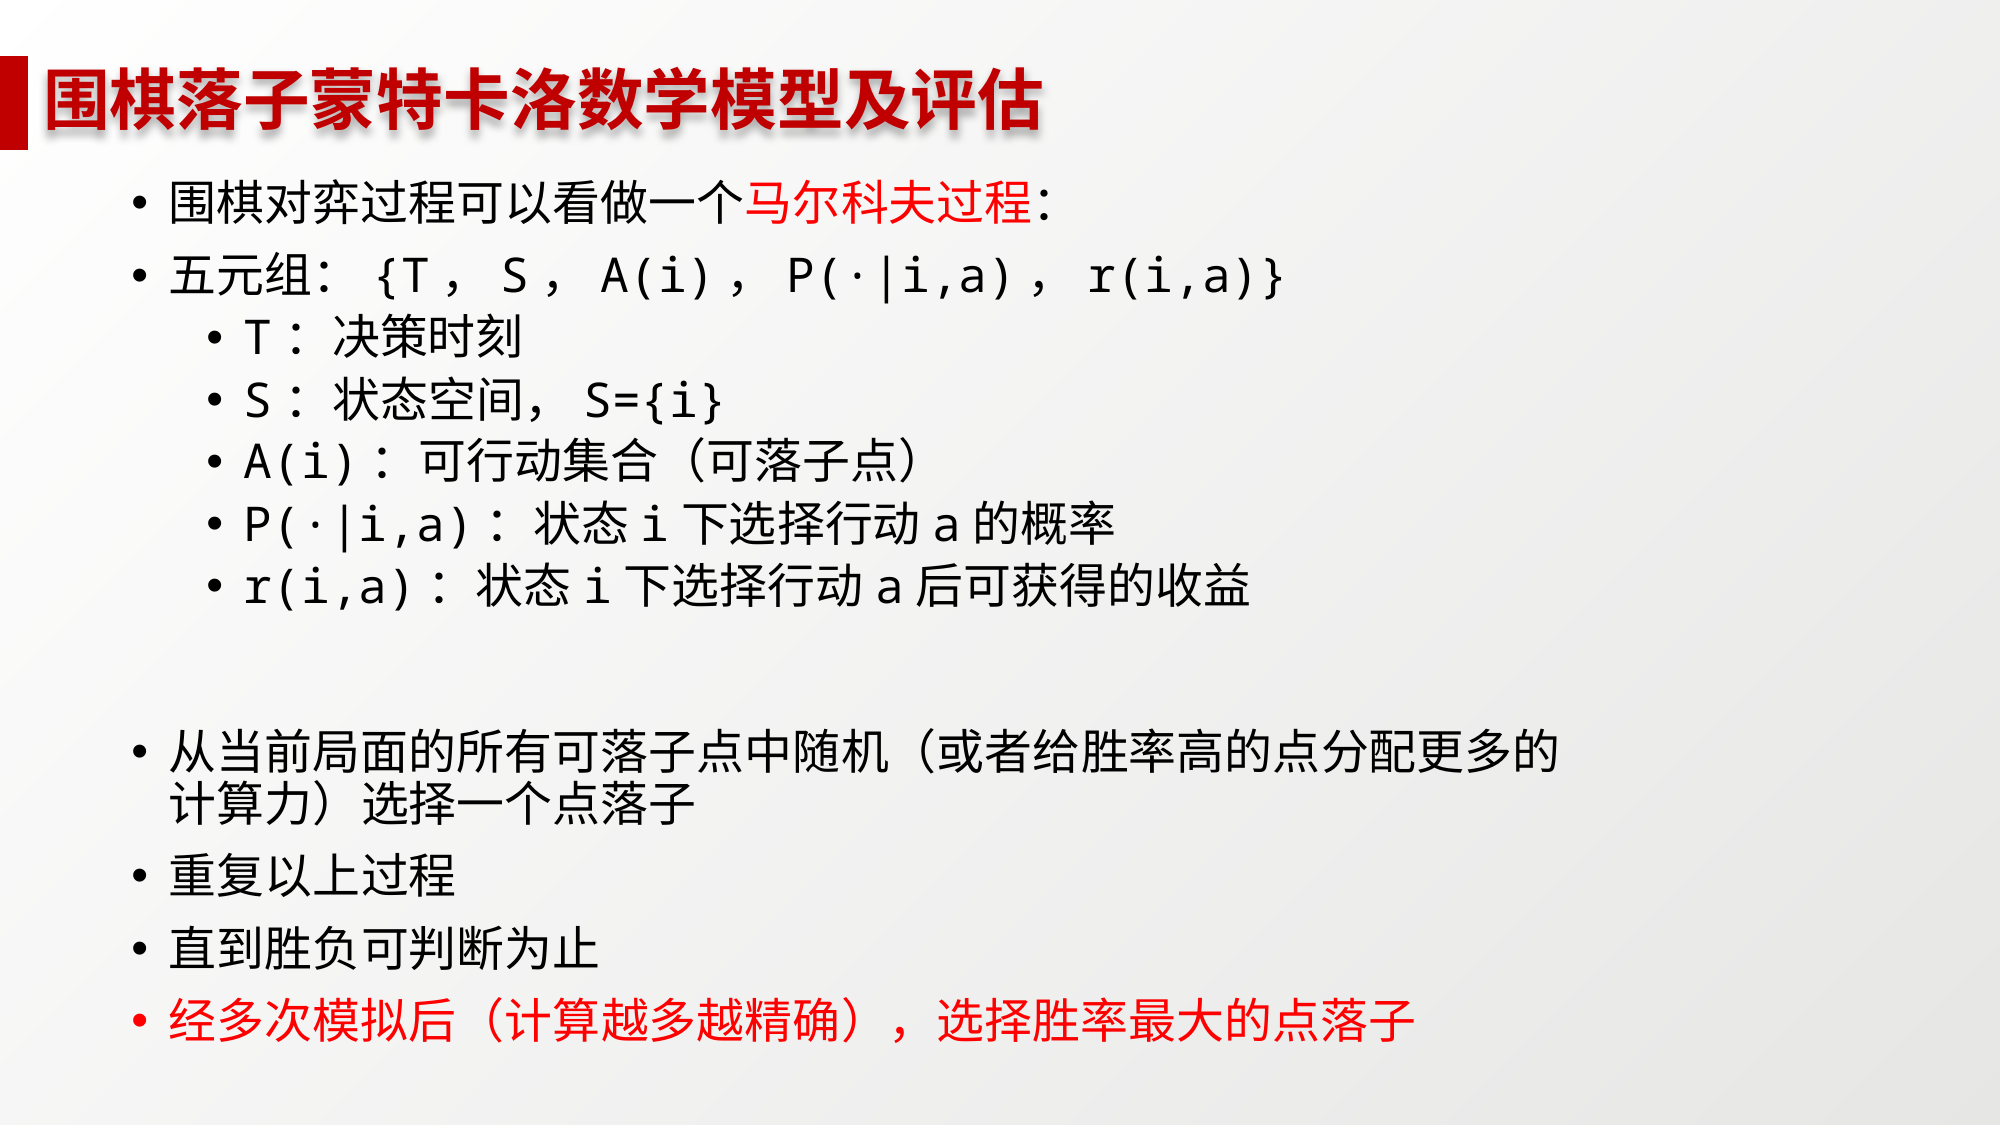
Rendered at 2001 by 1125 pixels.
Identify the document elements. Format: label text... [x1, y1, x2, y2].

text_box 从当前局面的所有可落子点中随机（或者给胜率高的点分配更多的计算力）选择一个点落子 重复以上过程 直到胜负可判断为止 经多次模拟后（计算越多越精确），选择胜率最大的点落子 [116, 720, 1600, 1125]
title 围棋落子蒙特卡洛数学模型及评估 [28, 56, 1829, 150]
text_box 围棋对弈过程可以看做一个马尔科夫过程： 五元组：{T，S，A(i)，P(·|i,a)，r(i,a)} T：决策时刻 S：状态空间，S={i} A(i)：可行动集合（可落子点） P(·|i,a)：状态i下选择行动a的概率 r(i,a)：状态i下选择行动a后可获得的收益 [116, 171, 1670, 847]
